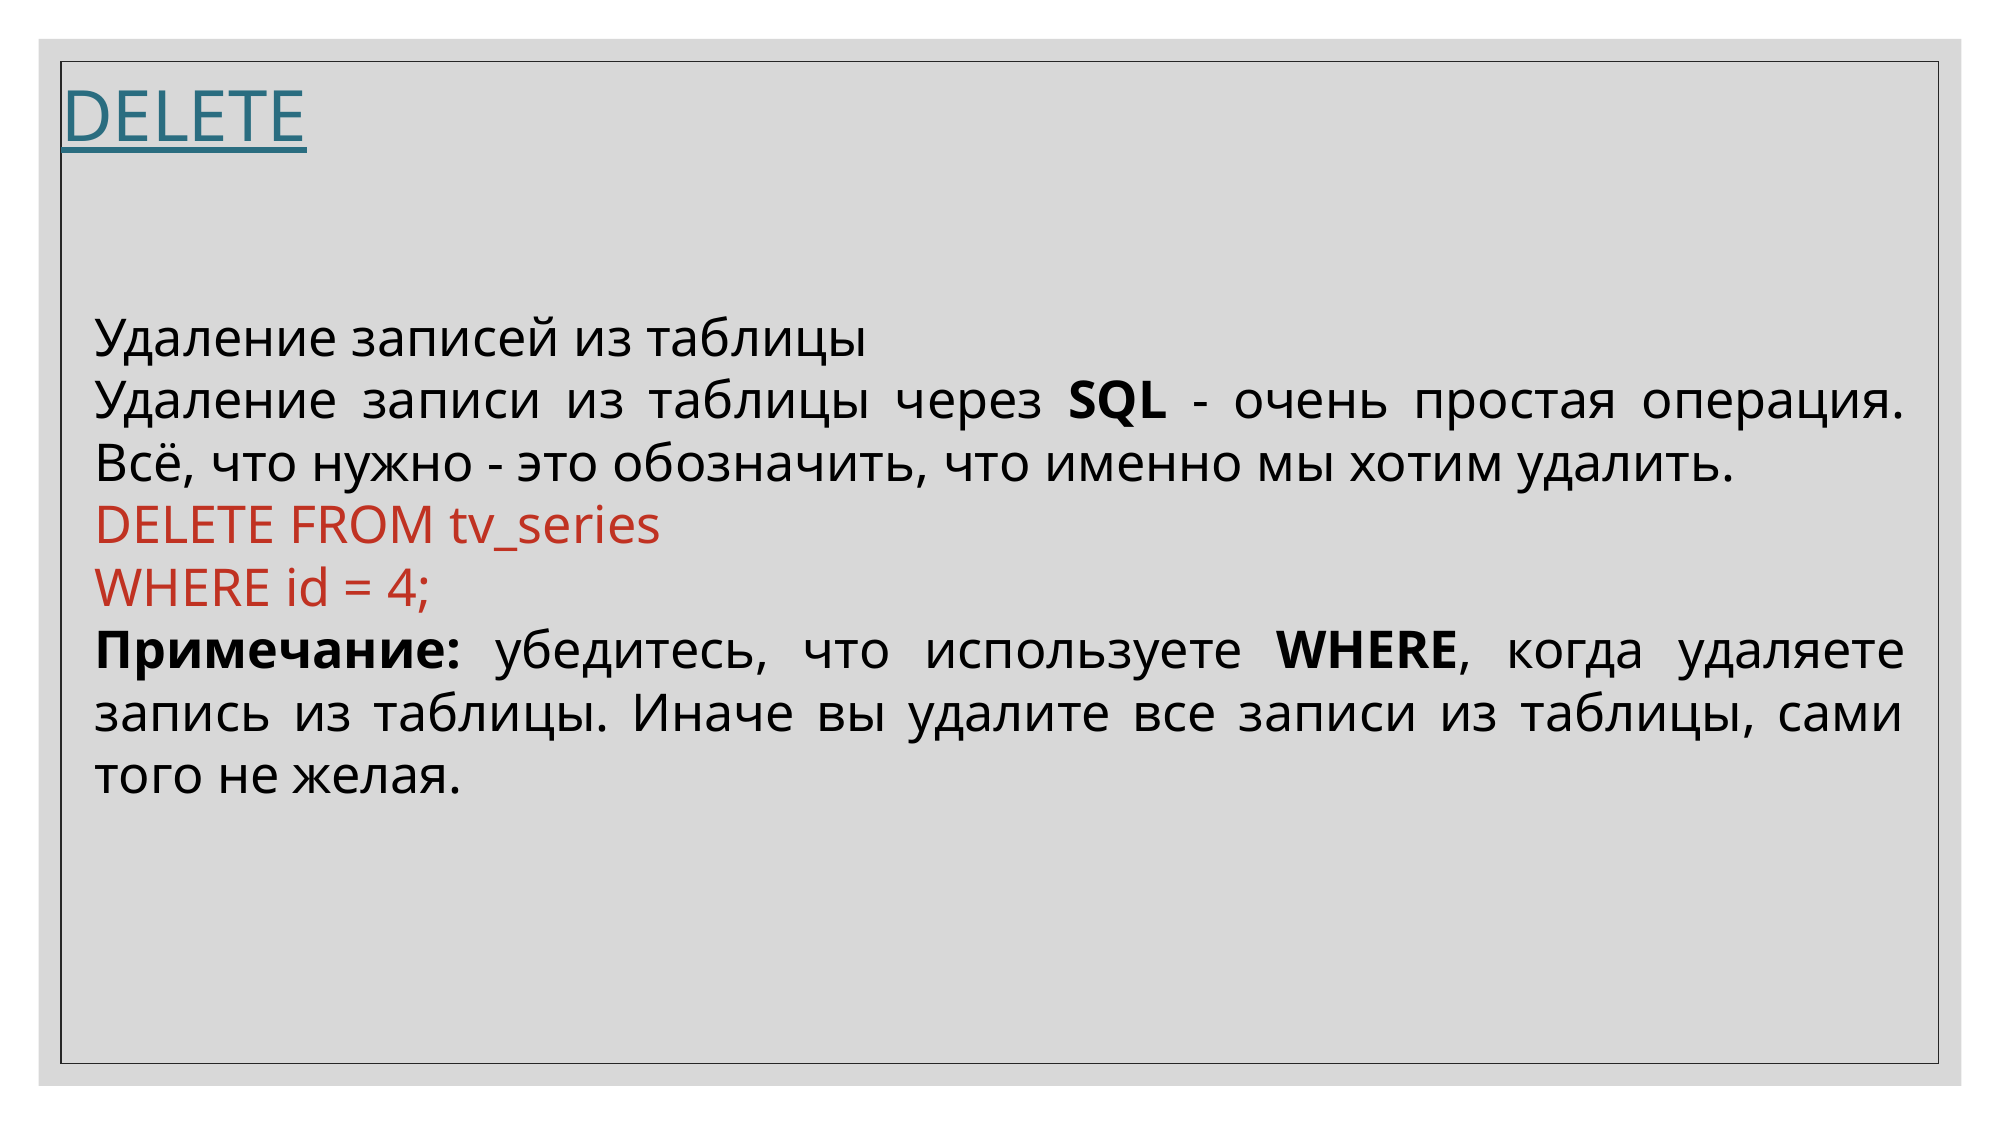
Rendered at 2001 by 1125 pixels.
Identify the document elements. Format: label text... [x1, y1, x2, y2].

text_box DELETE [53, 63, 315, 164]
text_box Удаление записей из таблицы Удаление записи из таблицы через SQL - очень простая операция. Всё, что нужно - это обозначить, что именно мы хотим удалить. DELETE FROM tv_series WHERE id = 4; Примечание: убедитесь, что используете WHERE, когда удаляете запись из таблицы. Иначе вы удалите все записи из таблицы, сами того не желая. [87, 296, 1913, 812]
